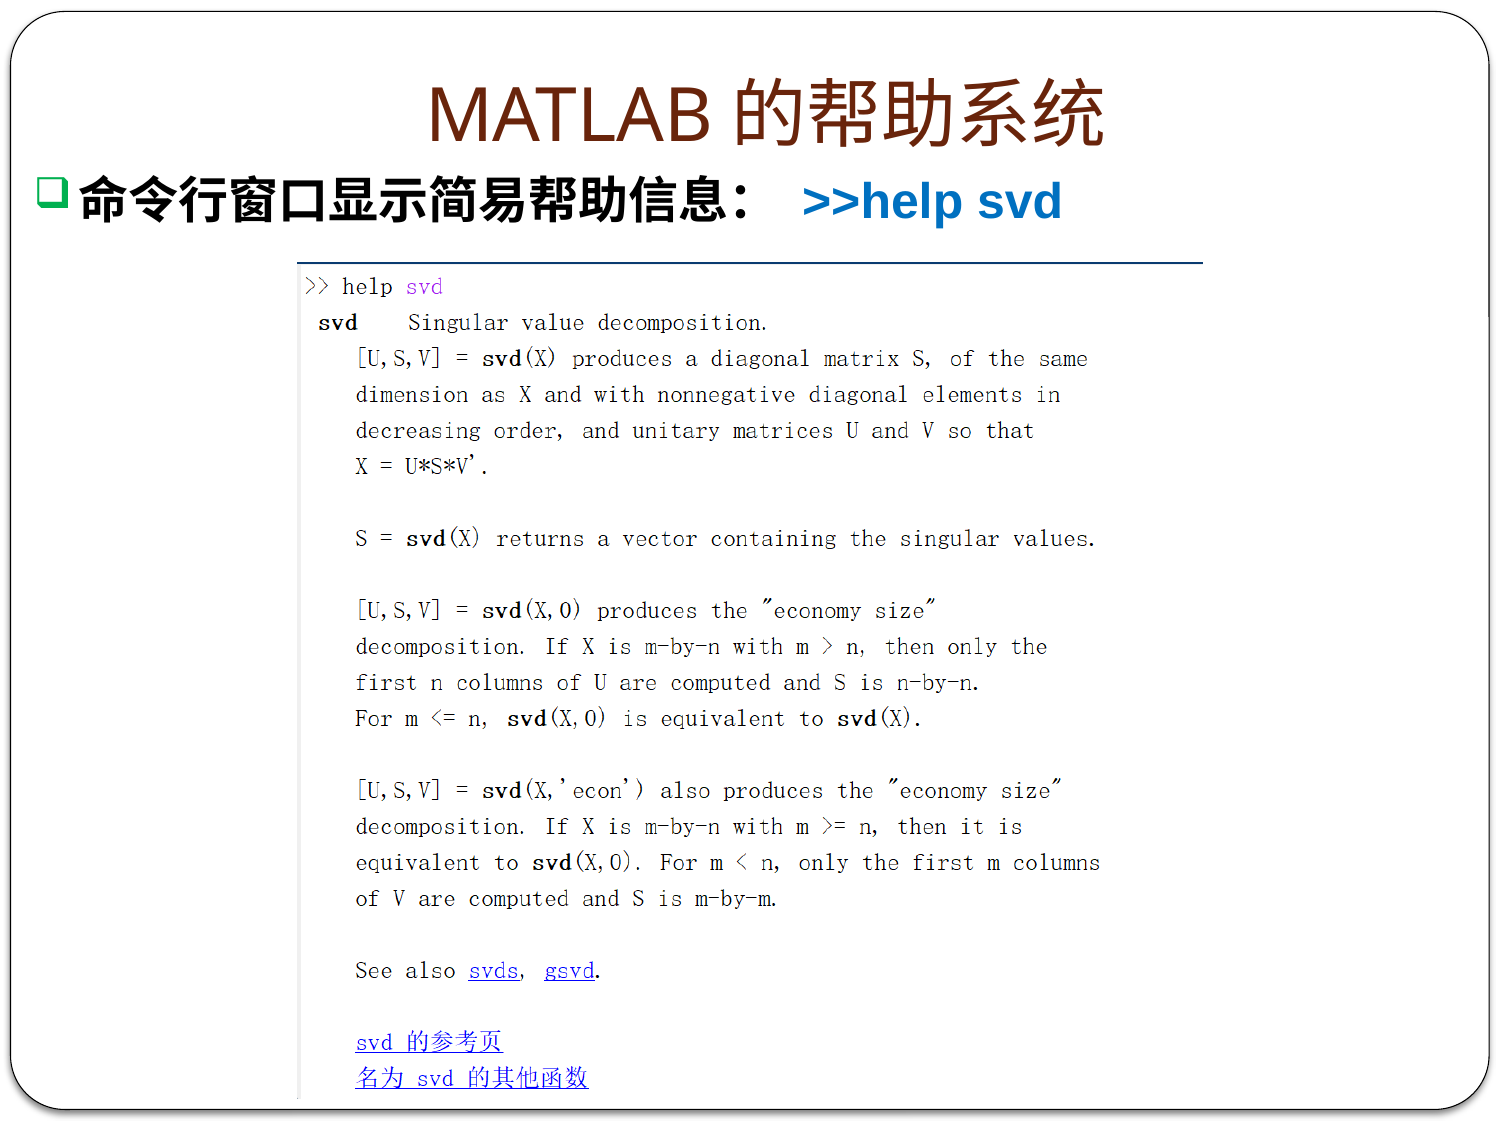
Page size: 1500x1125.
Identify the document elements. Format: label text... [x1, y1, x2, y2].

text_box 命令行窗口显示简易帮助信息： >>help svd [19, 160, 1404, 236]
picture [297, 261, 1203, 1099]
title MATLAB的帮助系统 [128, 0, 1404, 160]
